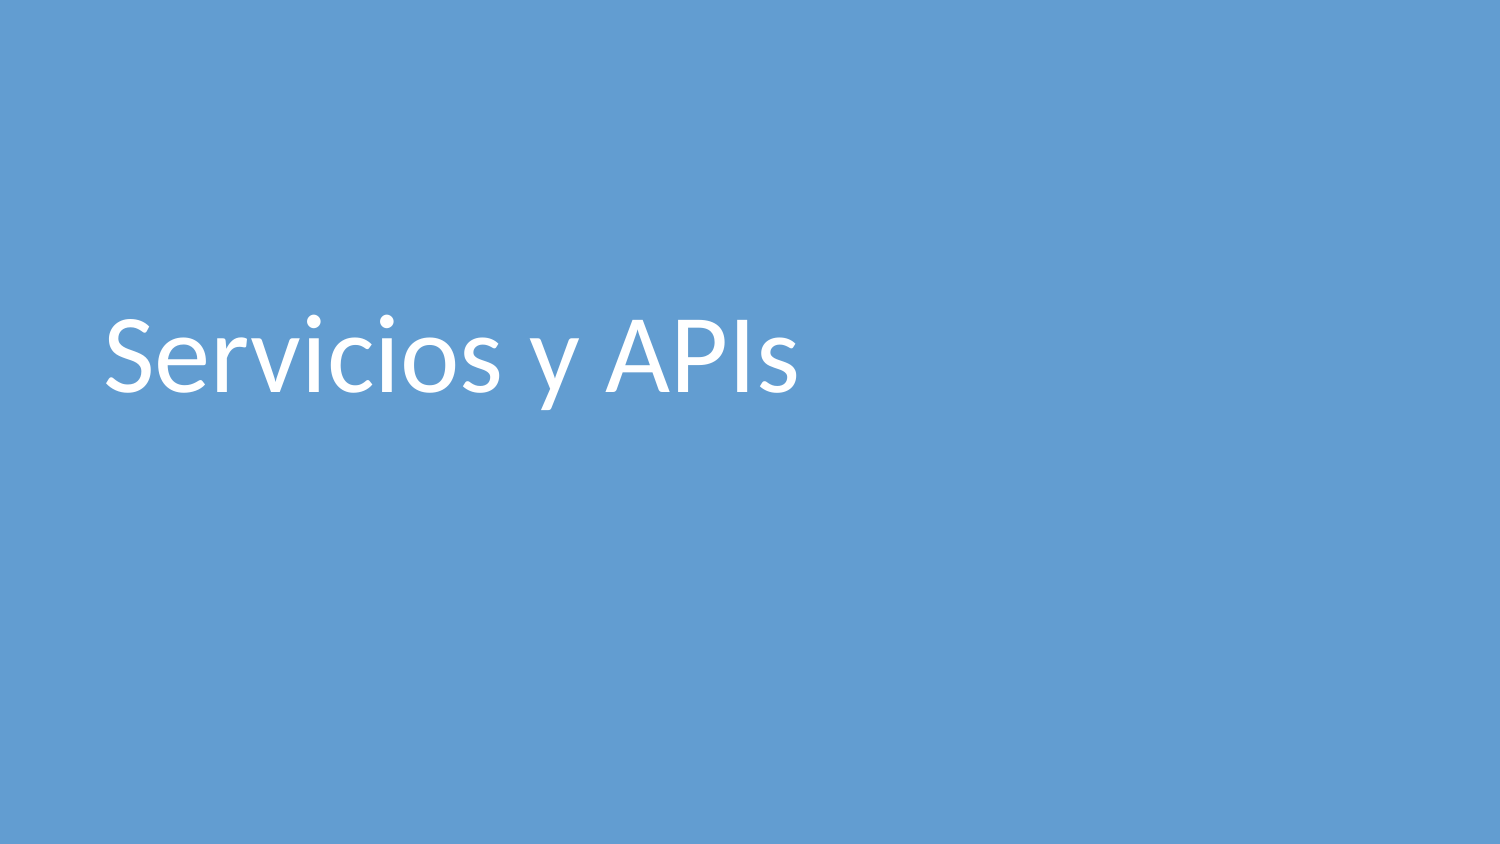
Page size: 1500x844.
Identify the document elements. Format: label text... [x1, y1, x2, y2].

title Servicios y APIs [88, 90, 1412, 423]
